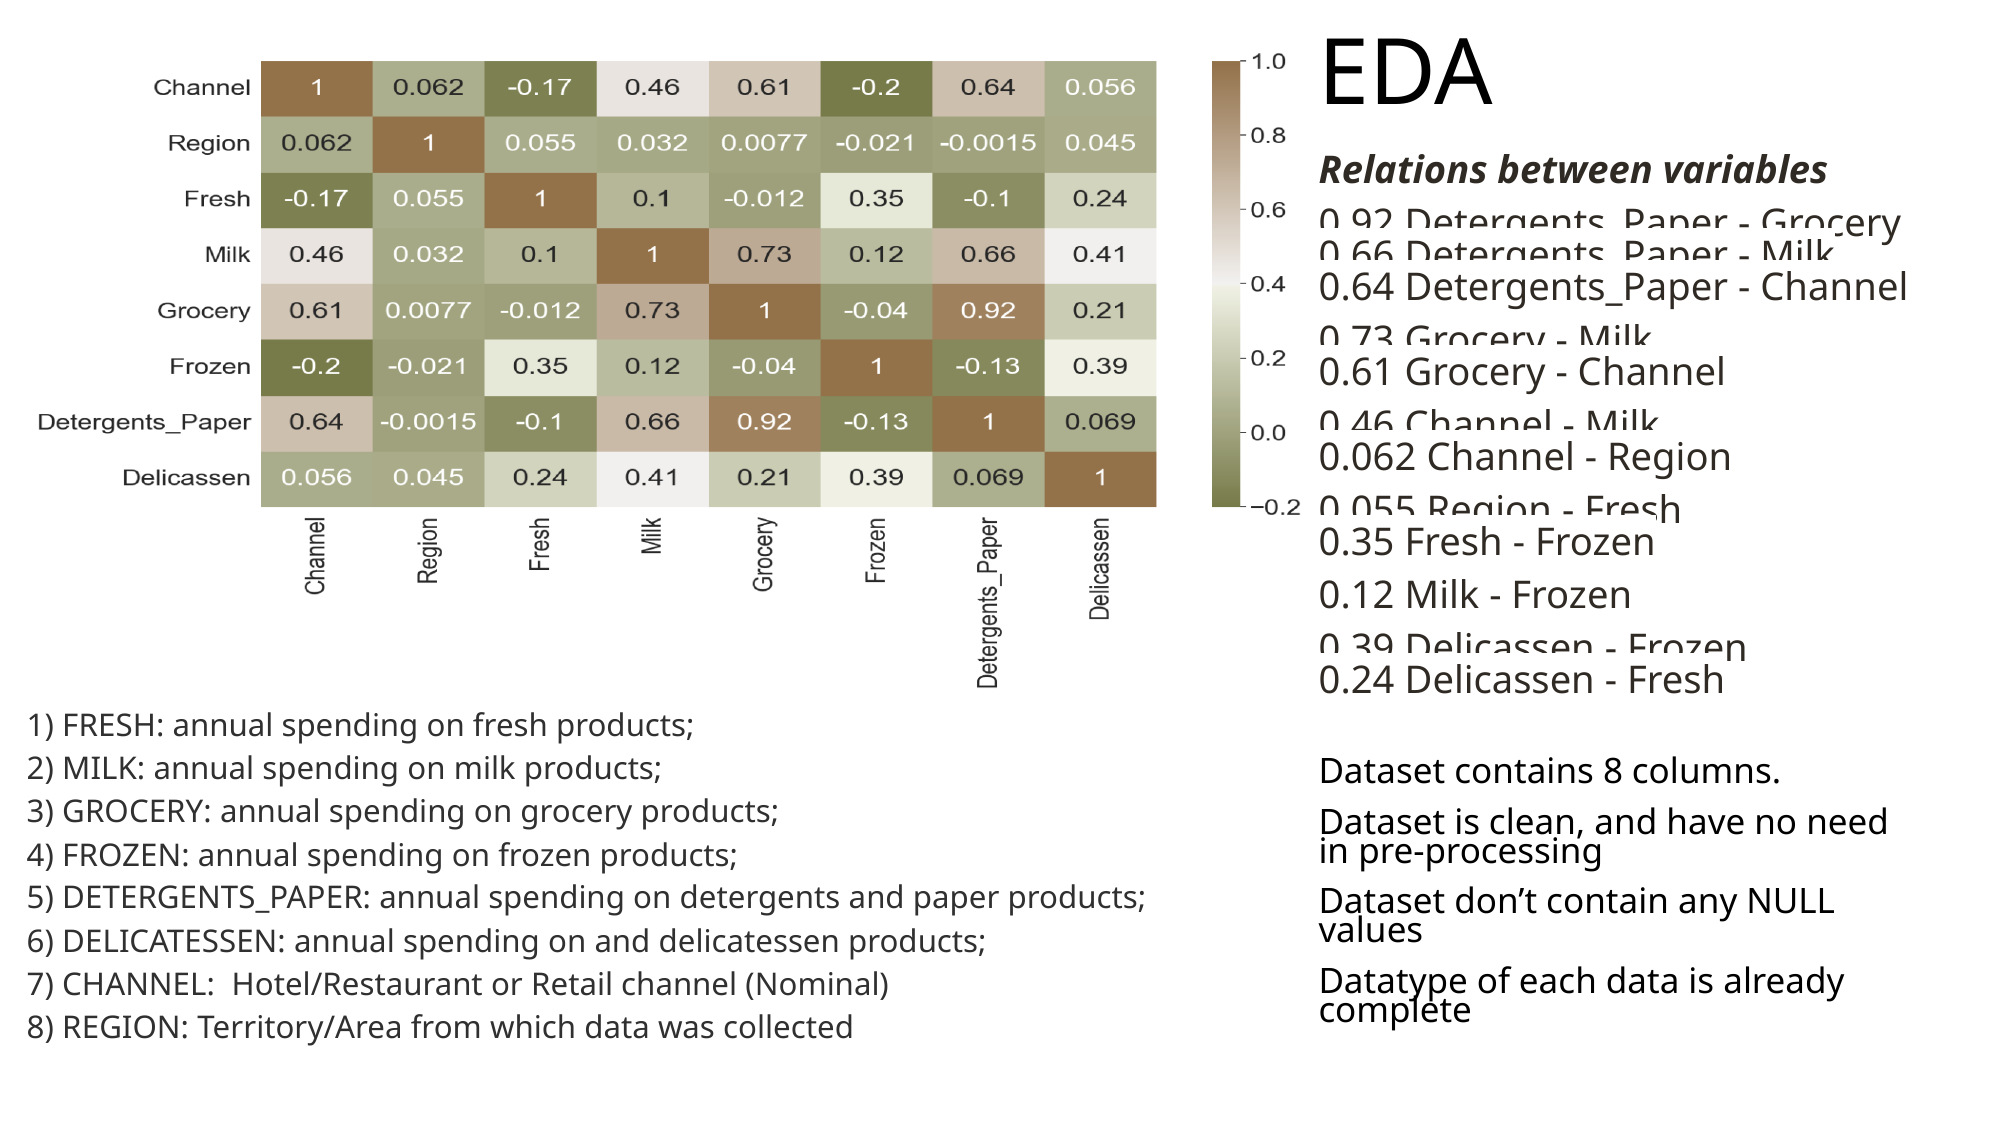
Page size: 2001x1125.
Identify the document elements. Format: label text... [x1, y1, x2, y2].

title EDA [1303, 0, 1603, 150]
list 1) FRESH: annual spending on fresh products; 2) MILK: annual spending on milk products; 3) GROCERY: annual spending on grocery products; 4) FROZEN: annual spending on frozen products; 5) DETERGENTS_PAPER: annual spending on detergents and paper products; 6) DELICATESSEN: annual spending on and delicatessen products; 7) CHANNEL: Hotel/Restaurant or Retail channel (Nominal) 8) REGION: Territory/Area from which data was collected [11, 692, 1330, 1112]
list Relations between variables 0.92 Detergents_Paper - Grocery 0.66 Detergents_Paper - Milk 0.64 Detergents_Paper - Channel 0.73 Grocery - Milk 0.61 Grocery - Channel 0.46 Channel - Milk 0.062 Channel - Region 0.055 Region - Fresh 0.35 Fresh - Frozen 0.12 Milk - Frozen 0.39 Delicassen - Frozen 0.24 Delicassen - Fresh [1308, 150, 1980, 714]
list Dataset contains 8 columns. Dataset is clean, and have no need in pre-processing Dataset don’t contain any NULL values Datatype of each data is already complete [1330, 752, 1920, 1065]
picture [27, 45, 1304, 693]
